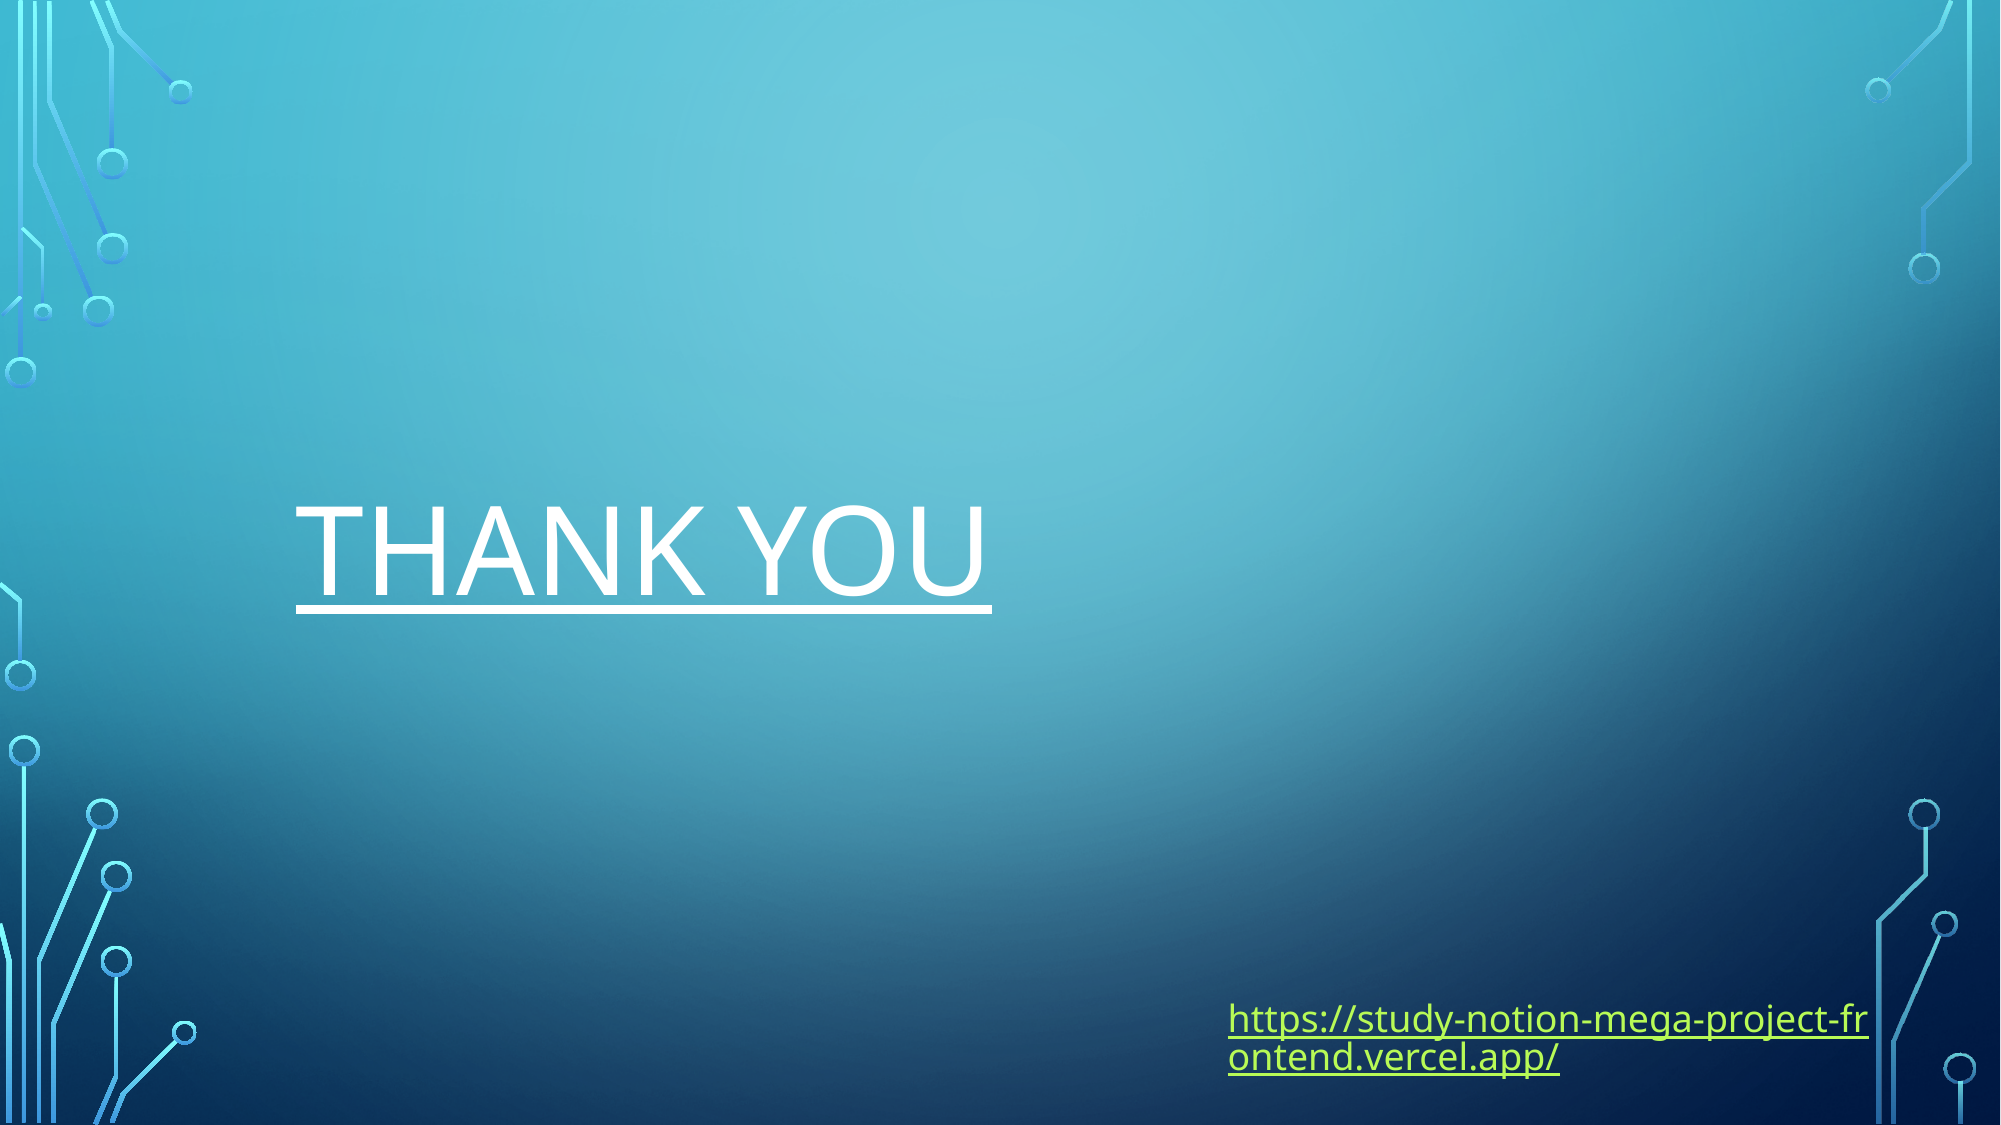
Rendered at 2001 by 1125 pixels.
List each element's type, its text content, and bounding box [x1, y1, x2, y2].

list THANK YOU [186, 434, 1103, 629]
text_box https://study-notion-mega-project-frontend.vercel.app/ [1213, 988, 1905, 1054]
